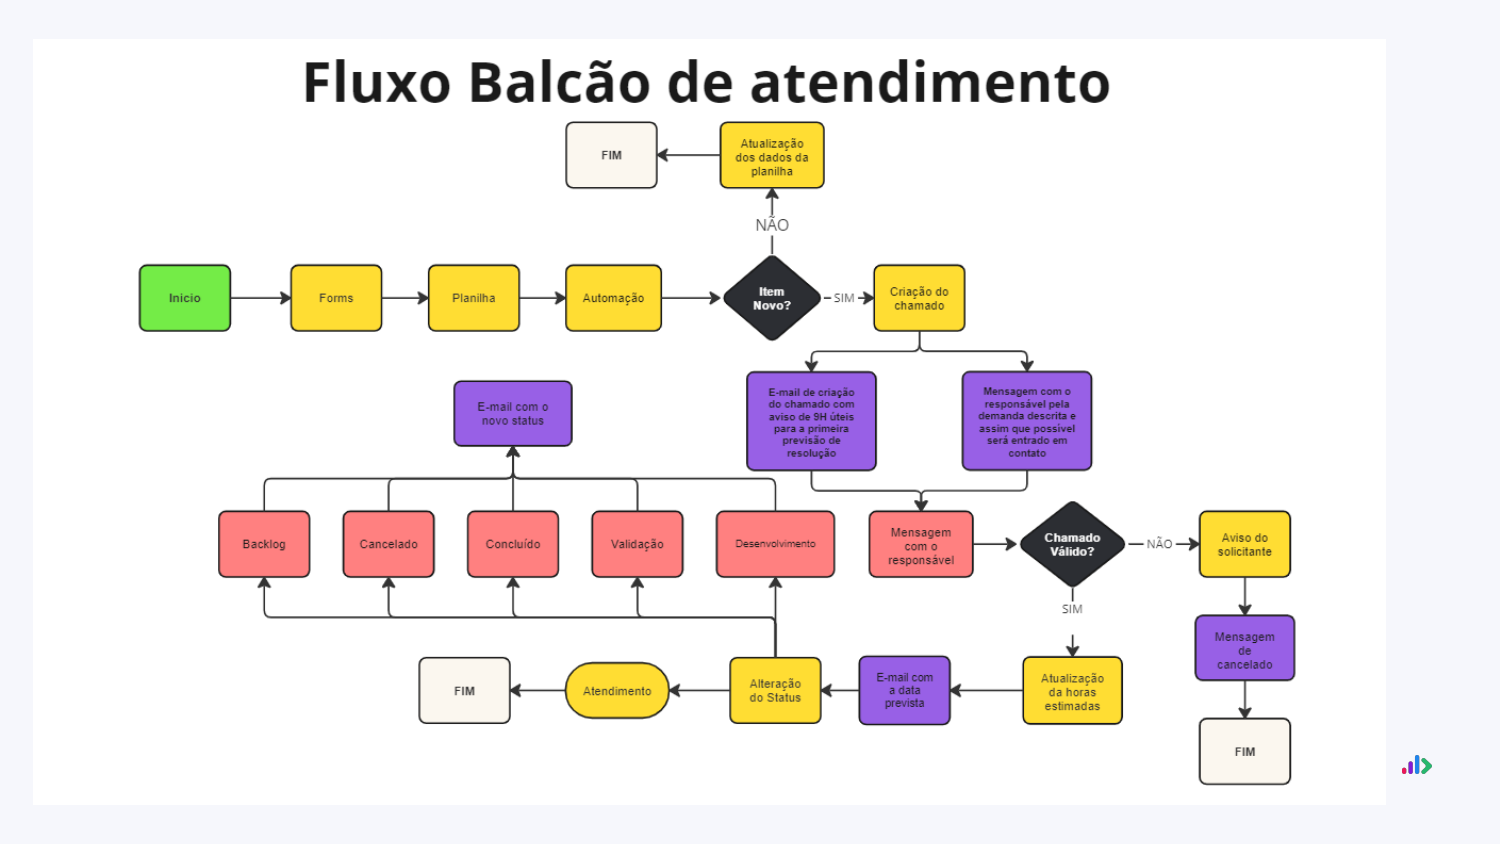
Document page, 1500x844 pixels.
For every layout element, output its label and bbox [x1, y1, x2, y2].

picture [1402, 754, 1432, 775]
picture [33, 39, 1387, 805]
